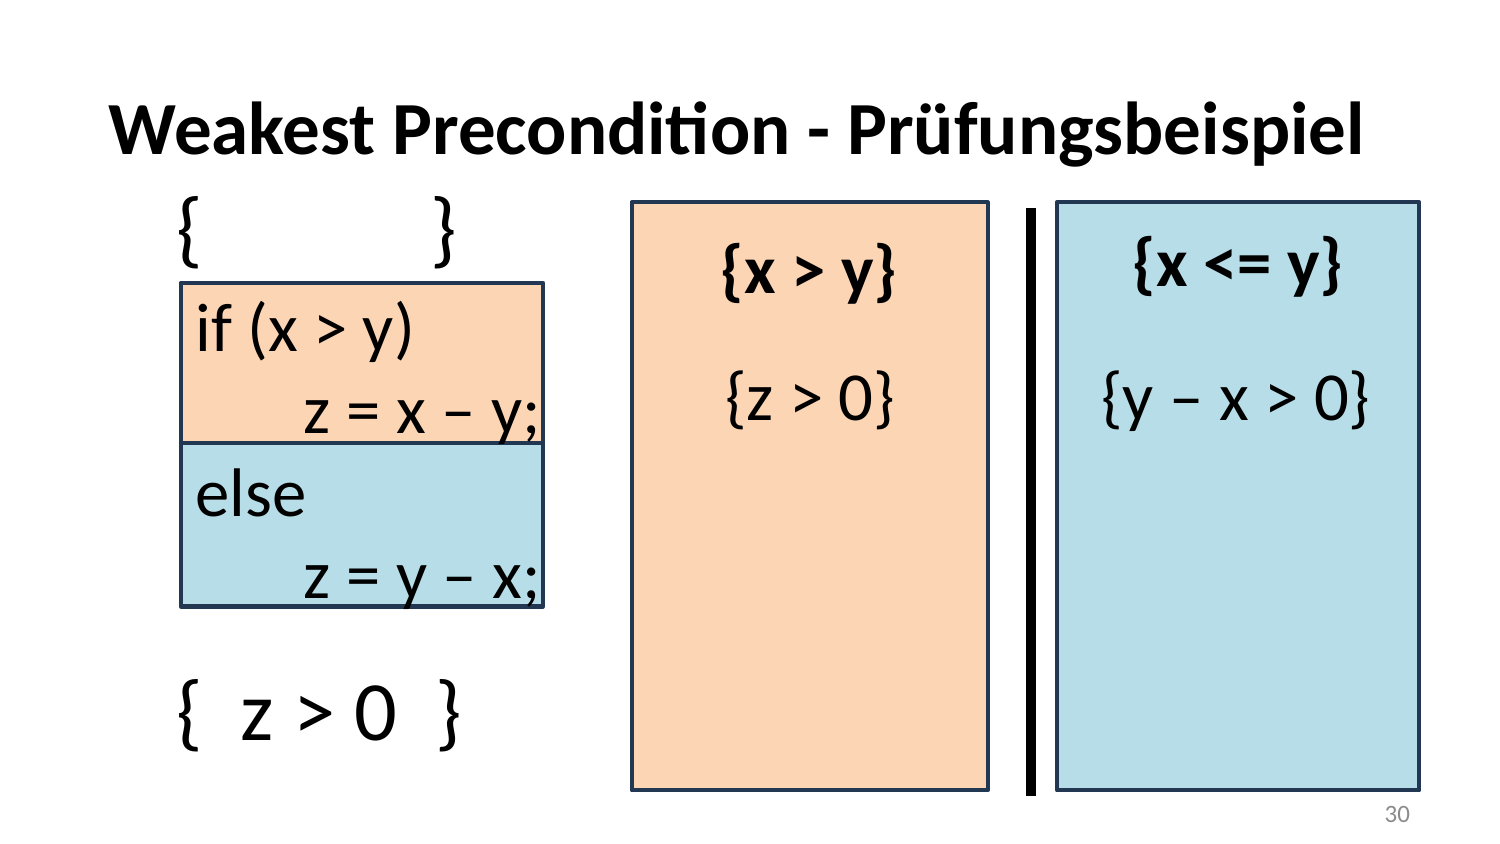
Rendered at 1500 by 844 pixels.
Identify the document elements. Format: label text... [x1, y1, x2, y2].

title Weakest Precondition - Prüfungsbeispiel [94, 33, 1406, 217]
text_box { z > 0 } [161, 649, 541, 766]
text_box [630, 217, 990, 792]
slide_number 30 [1074, 790, 1425, 836]
text_box { } [161, 165, 541, 282]
text_box {y – x > 0} [1086, 344, 1386, 442]
text_box [1055, 200, 1421, 792]
text_box {x > y} [705, 217, 913, 315]
text_box if (x > y) z = x – y; else z = y – x; [180, 275, 630, 785]
text_box {x <= y} [1117, 217, 1359, 308]
text_box {z > 0} [710, 343, 911, 442]
